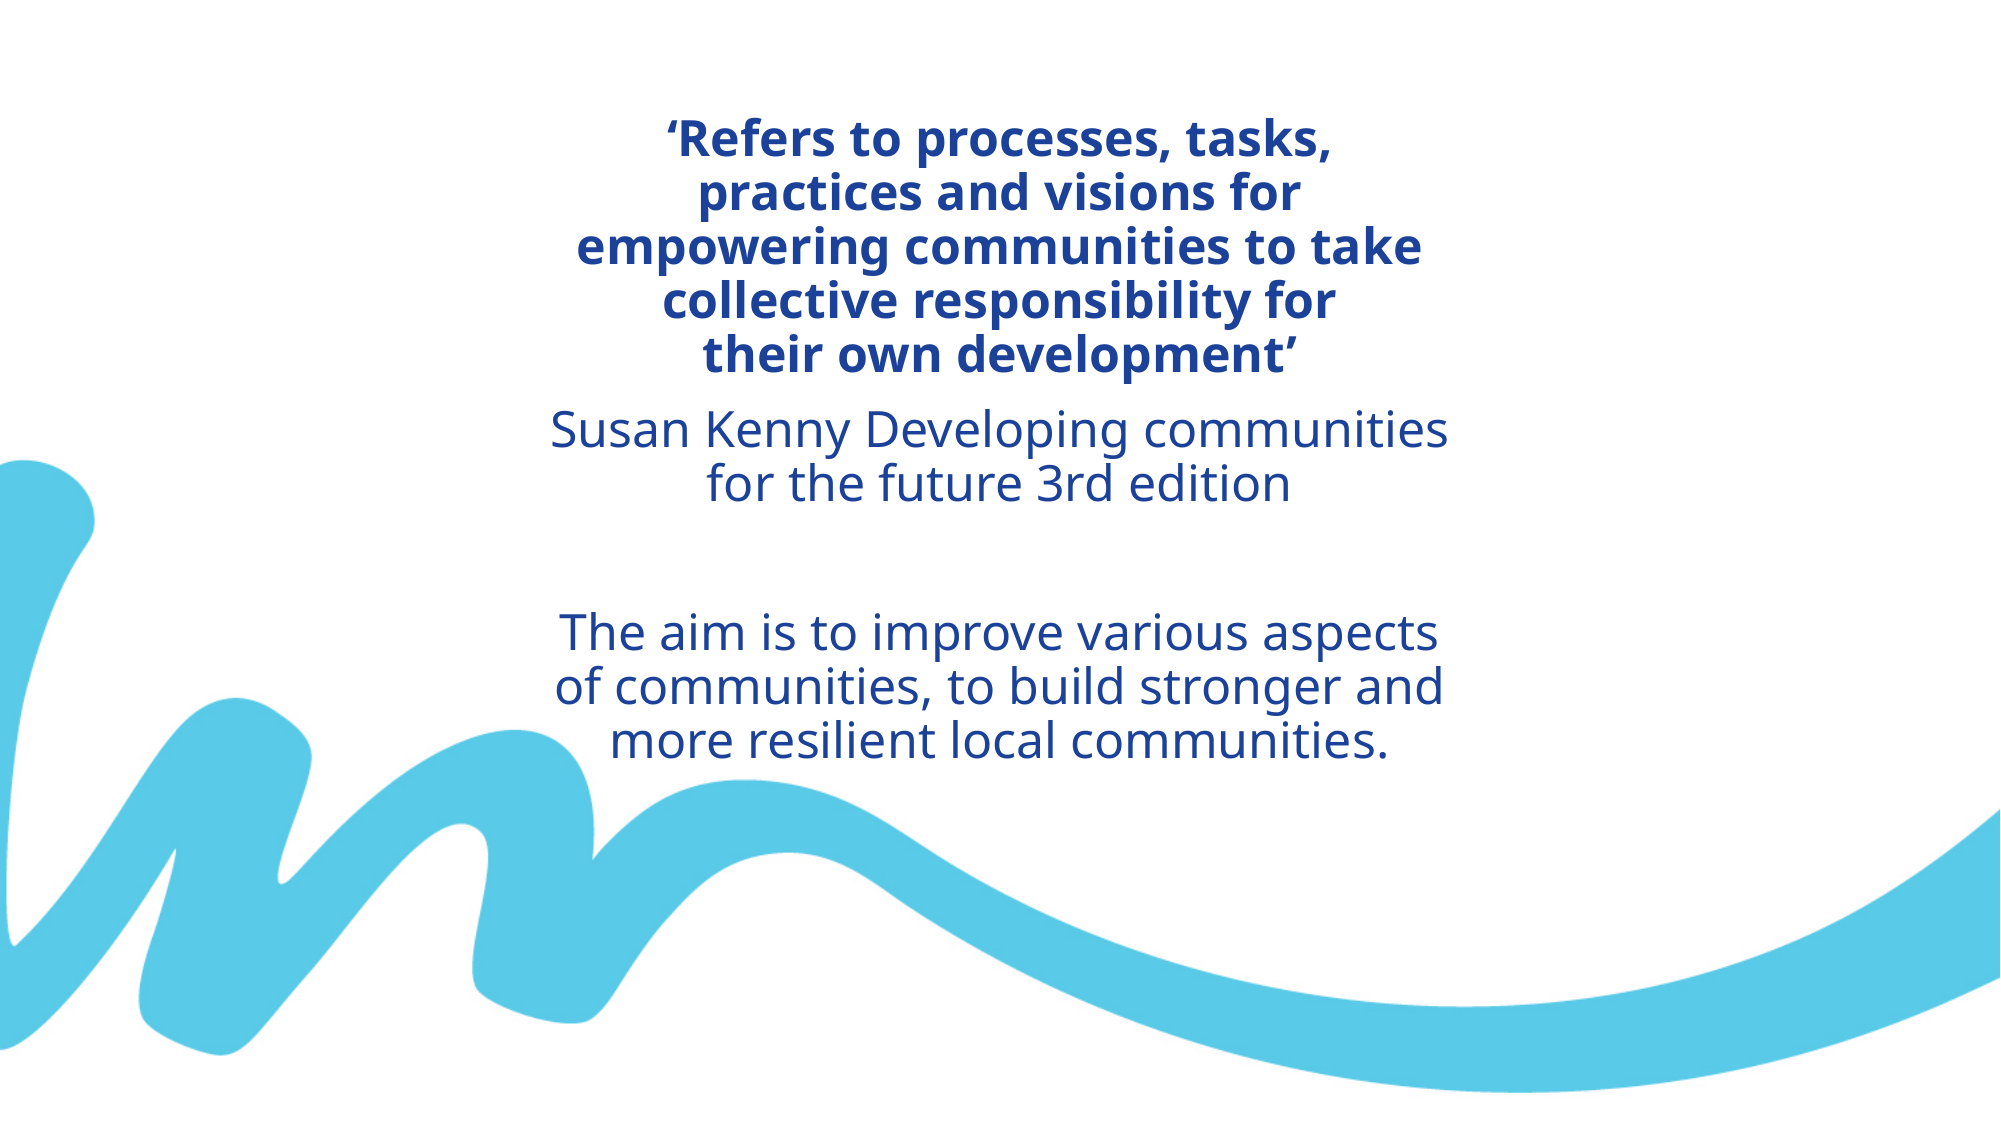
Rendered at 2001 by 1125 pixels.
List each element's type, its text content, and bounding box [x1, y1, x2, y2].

picture [0, 0, 2001, 1125]
list ‘Refers to processes, tasks, practices and visions for empowering communities to take collective responsibility for their own development’​ Susan Kenny Developing communities for the future 3rd edition​ ​ The aim is to improve various aspects of communities, to build stronger and more resilient local communities. [549, 113, 1451, 753]
